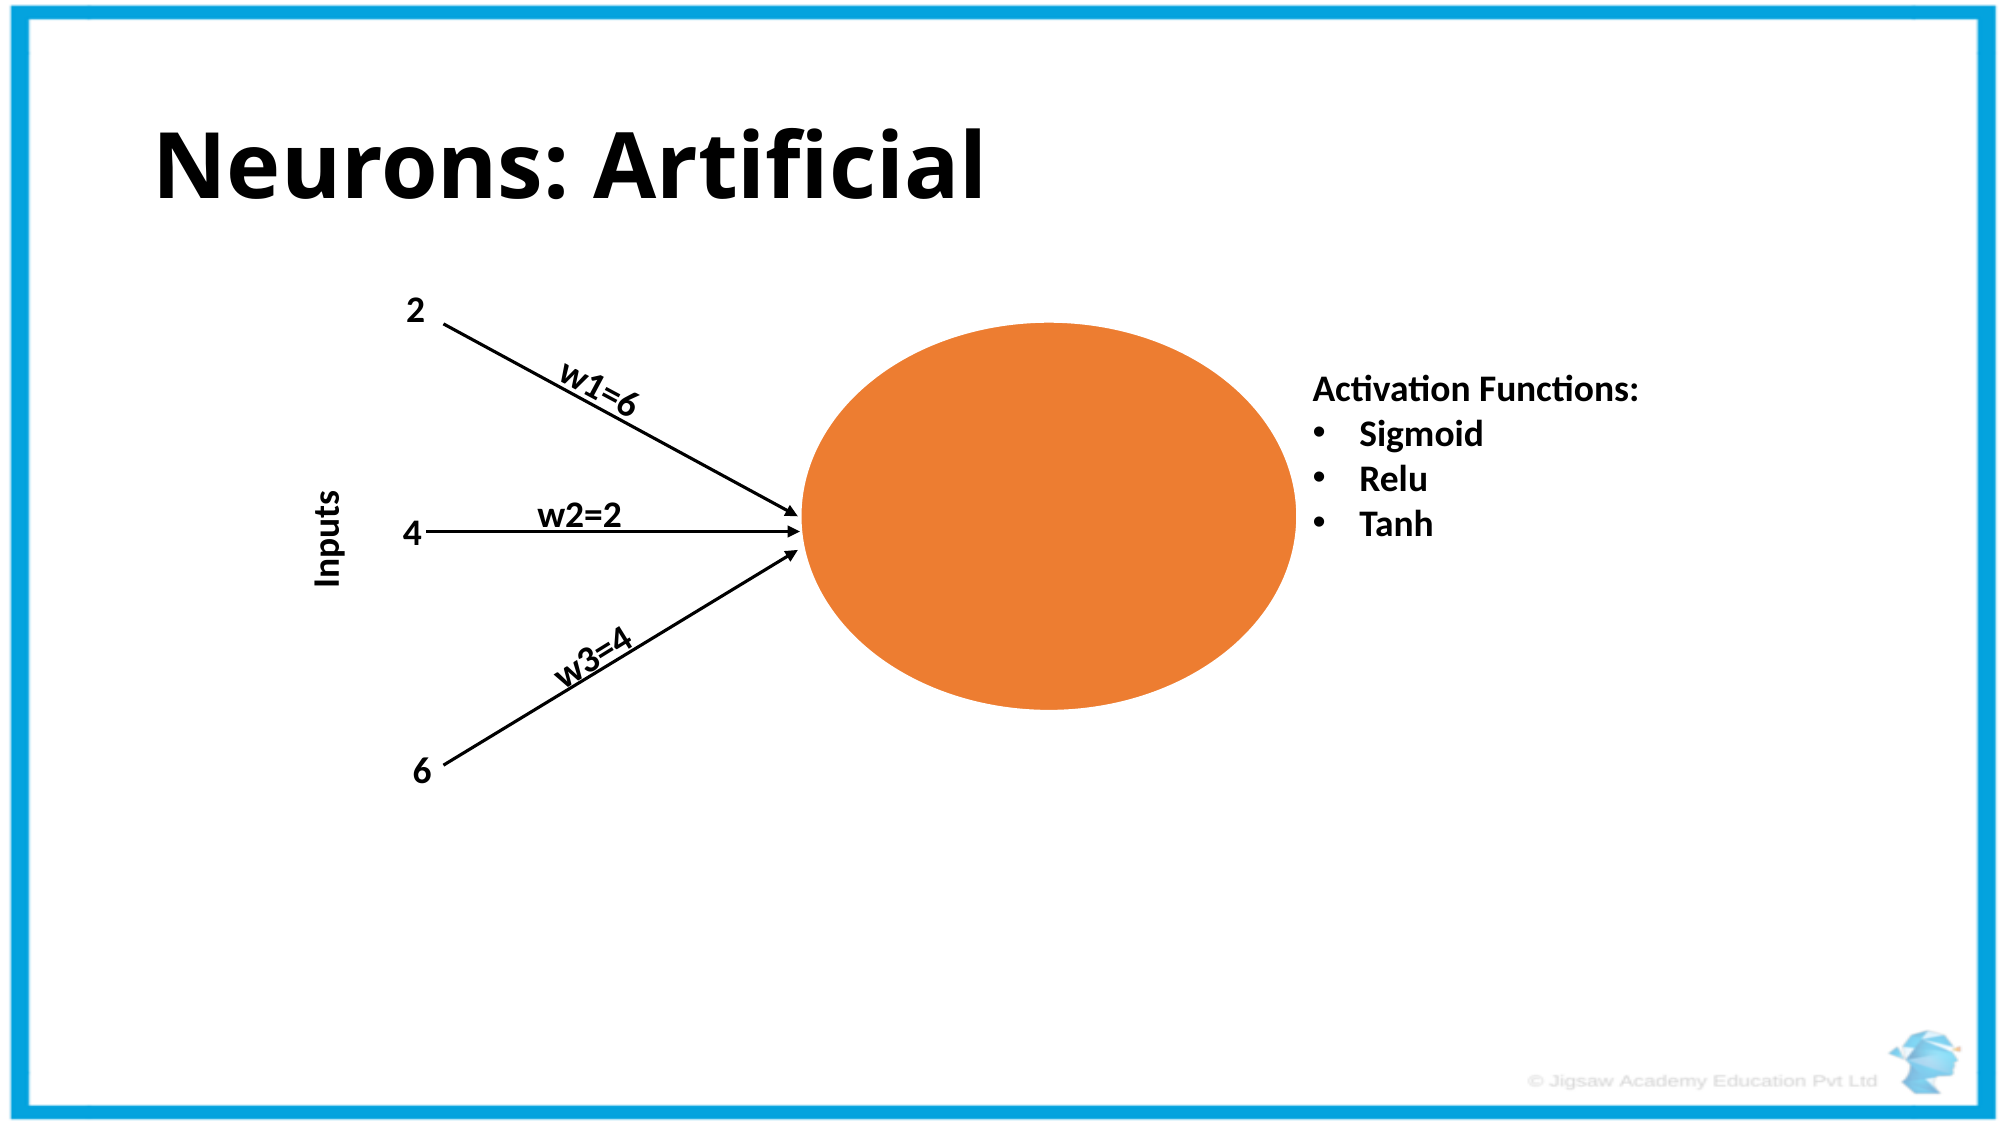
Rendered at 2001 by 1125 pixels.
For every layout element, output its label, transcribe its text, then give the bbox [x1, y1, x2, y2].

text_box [443, 549, 798, 766]
text_box 6 [397, 739, 450, 799]
text_box 4 [388, 500, 441, 560]
text_box Inputs [294, 308, 354, 770]
text_box w2=2 [522, 532, 642, 543]
picture [0, 0, 2001, 1125]
title Neurons: Artificial [137, 59, 1863, 278]
text_box 2 [391, 277, 444, 337]
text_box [443, 323, 798, 517]
text_box w2=2 [522, 517, 642, 531]
